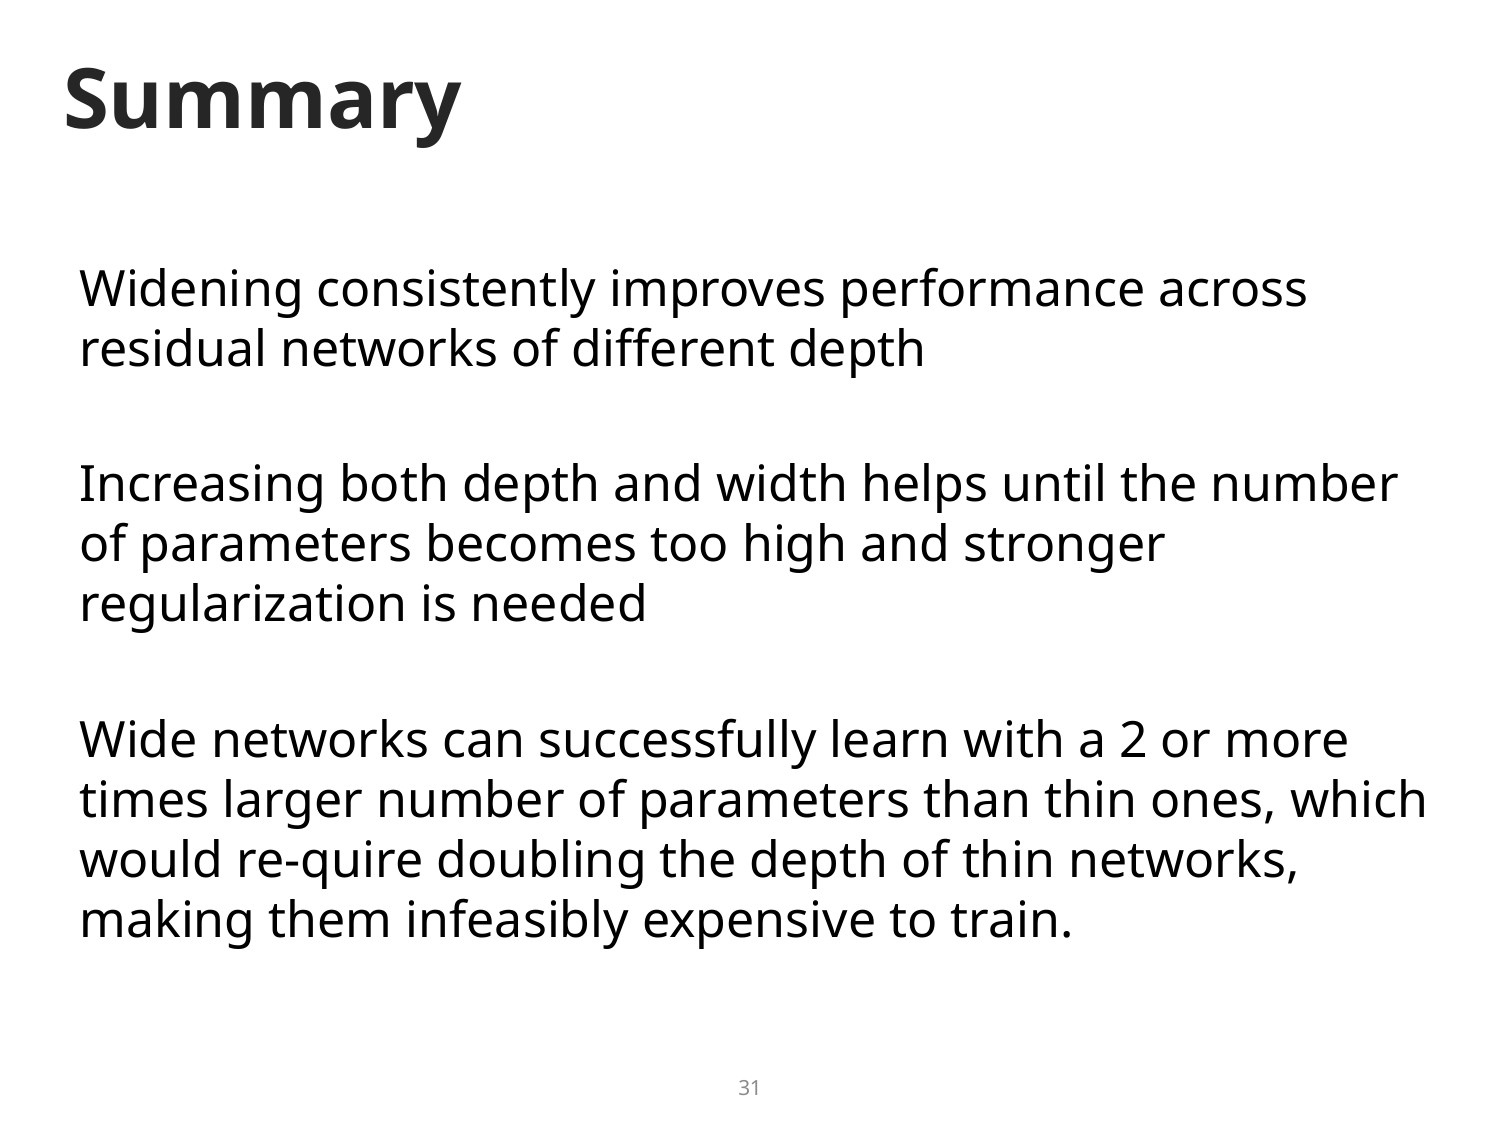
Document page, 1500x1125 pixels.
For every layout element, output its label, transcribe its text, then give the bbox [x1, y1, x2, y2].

text_box Wide networks can successfully learn with a 2 or more times larger number of parameters than thin ones, which would re-quire doubling the depth of thin networks, making them infeasibly expensive to train. [64, 700, 1456, 955]
title Summary [48, 41, 1456, 149]
slide_number 31 [575, 1058, 925, 1119]
text_box Widening consistently improves performance across residual networks of different depth [64, 248, 1456, 384]
text_box Increasing both depth and width helps until the number of parameters becomes too high and stronger regularization is needed [64, 444, 1456, 640]
